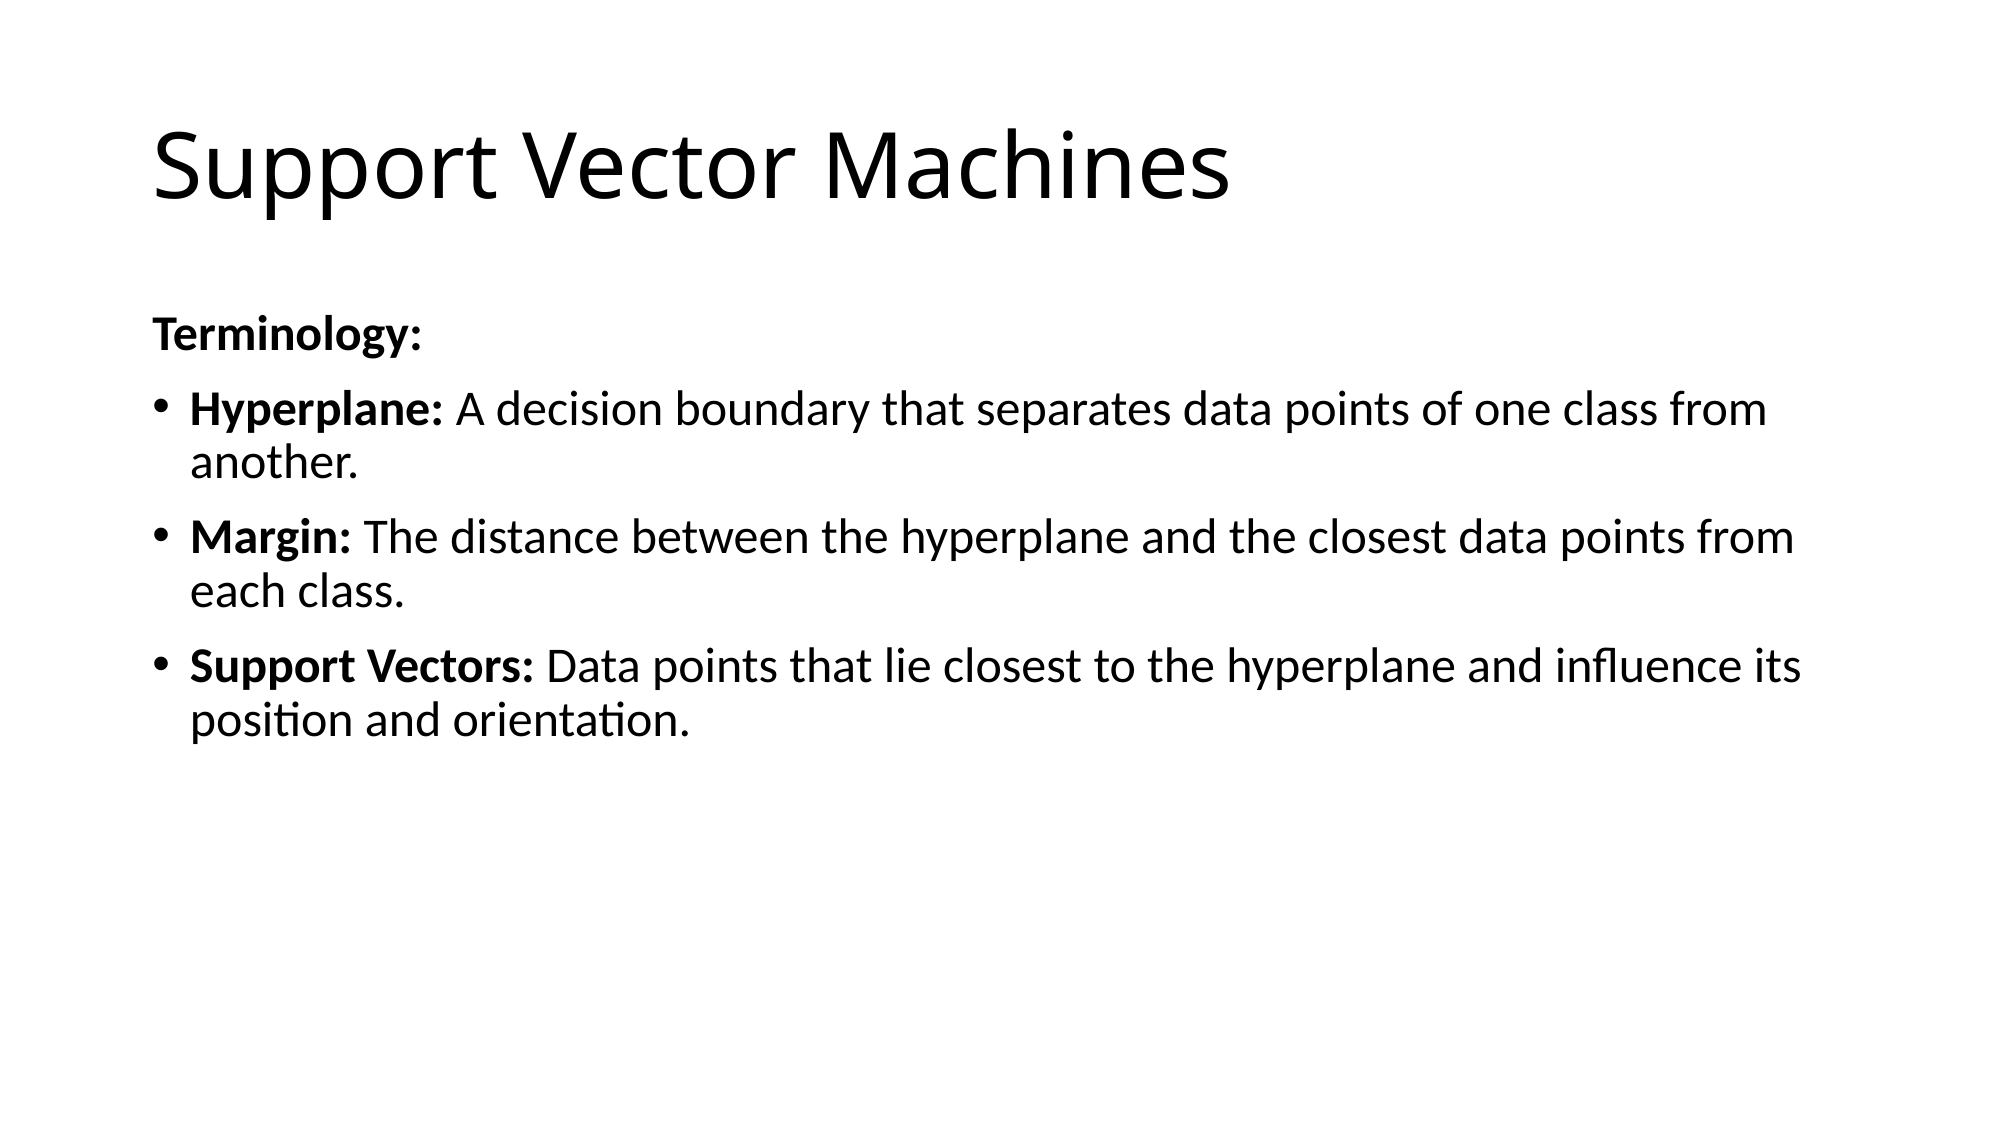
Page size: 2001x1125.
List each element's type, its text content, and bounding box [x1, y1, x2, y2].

title Support Vector Machines [137, 59, 1863, 278]
list Terminology: Hyperplane: A decision boundary that separates data points of one class from another. Margin: The distance between the hyperplane and the closest data points from each class. Support Vectors: Data points that lie closest to the hyperplane and influence its position and orientation. [137, 299, 1863, 1014]
